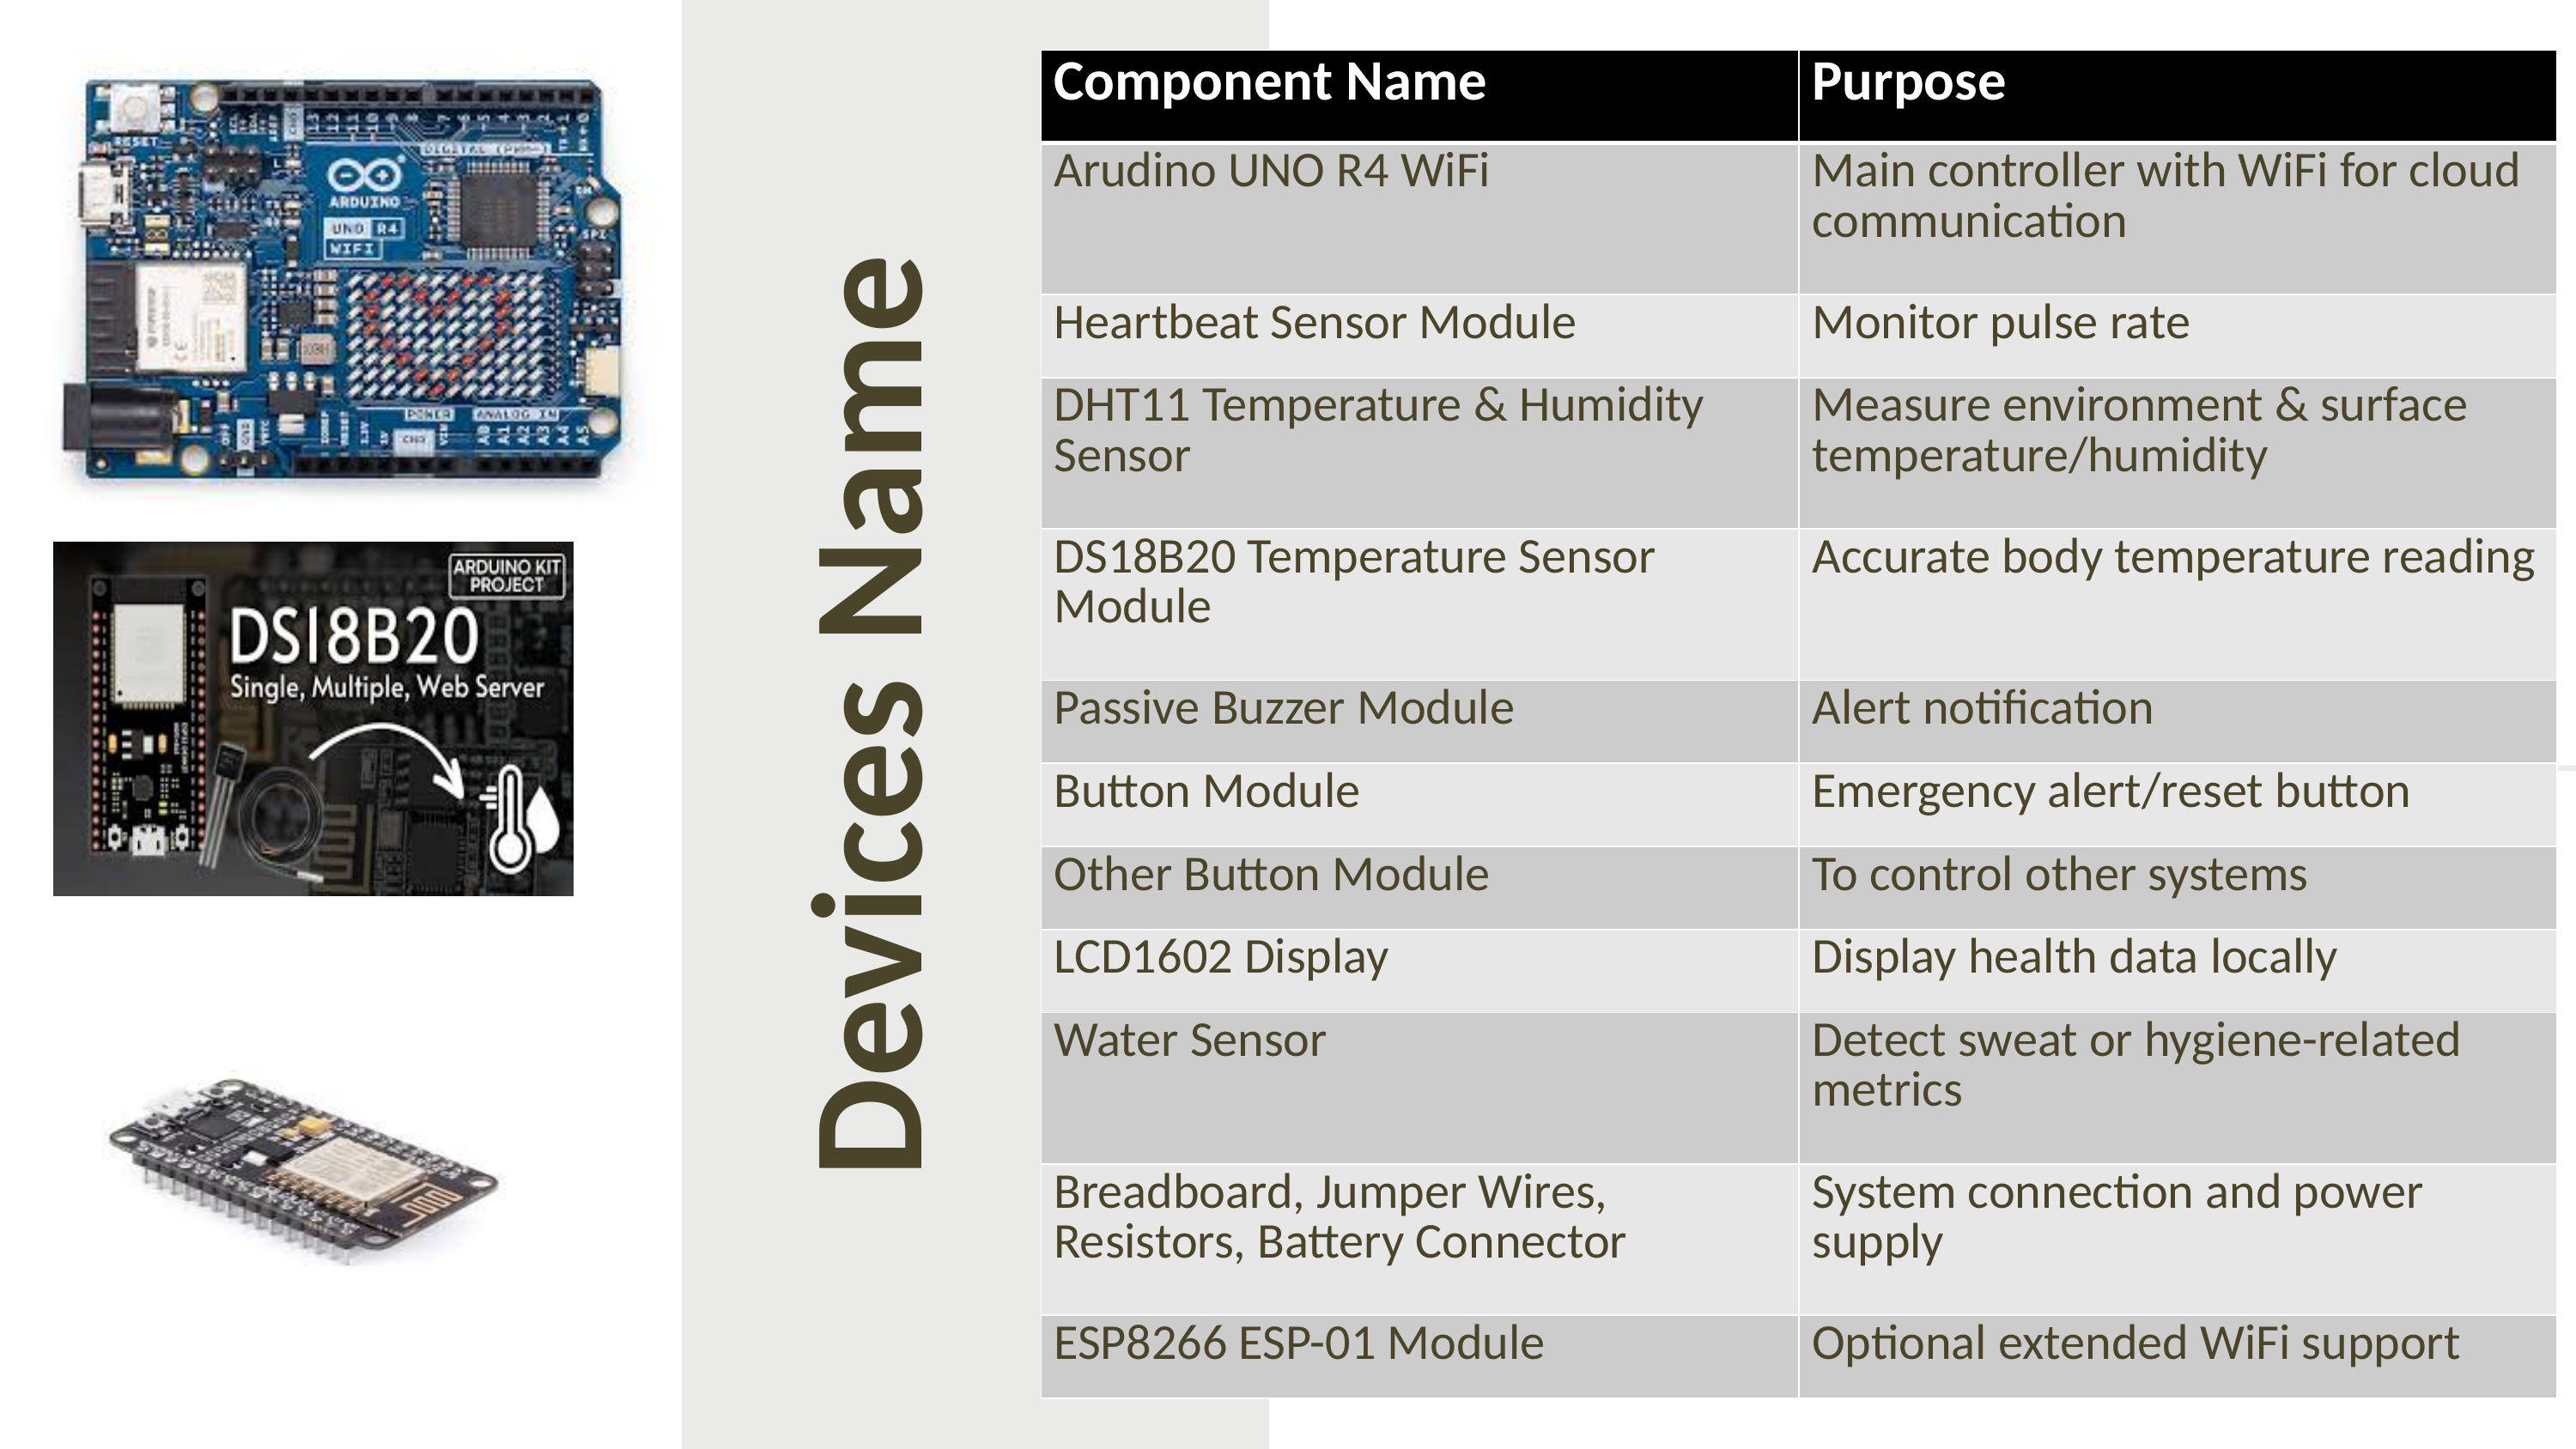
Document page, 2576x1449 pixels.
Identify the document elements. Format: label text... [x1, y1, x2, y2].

table_header Component Name [1276, 51, 1798, 141]
table_cell To control other systems [1800, 847, 2556, 929]
table_cell Detect sweat or hygiene-related metrics [1800, 1013, 2556, 1163]
table_cell Measure environment & surface temperature/humidity [1800, 379, 2556, 528]
table_header Purpose [1800, 51, 2556, 141]
table_cell Breadboard, Jumper Wires, Resistors, Battery Connector [1276, 1165, 1798, 1314]
table_cell Main controller with WiFi for cloud communication [1800, 145, 2556, 294]
picture [53, 541, 574, 896]
picture [22, 988, 590, 1361]
table_cell ESP8266 ESP-01 Module [1276, 1316, 1798, 1397]
table_cell Arudino UNO R4 WiFi [1276, 145, 1798, 294]
table_cell Heartbeat Sensor Module [1276, 295, 1798, 377]
table_cell Button Module [1276, 764, 1798, 846]
picture [22, 50, 664, 510]
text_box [681, 0, 1270, 1449]
table_cell Passive Buzzer Module [1276, 681, 1798, 762]
table_cell Emergency alert/reset button [1800, 764, 2556, 846]
table_cell Water Sensor [1276, 1013, 1798, 1163]
table_cell Other Button Module [1276, 847, 1798, 929]
table_cell System connection and power supply [1800, 1165, 2556, 1314]
table_cell Alert notification [1800, 681, 2556, 762]
table_cell LCD1602 Display [1276, 931, 1798, 1012]
table_cell Accurate body temperature reading [1800, 530, 2556, 680]
table_cell DHT11 Temperature & Humidity Sensor [1276, 379, 1798, 528]
table_cell Optional extended WiFi support [1800, 1316, 2556, 1397]
table_cell Monitor pulse rate [1800, 295, 2556, 377]
table_cell Display health data locally [1800, 931, 2556, 1012]
table_cell DS18B20 Temperature Sensor Module [1276, 530, 1798, 680]
